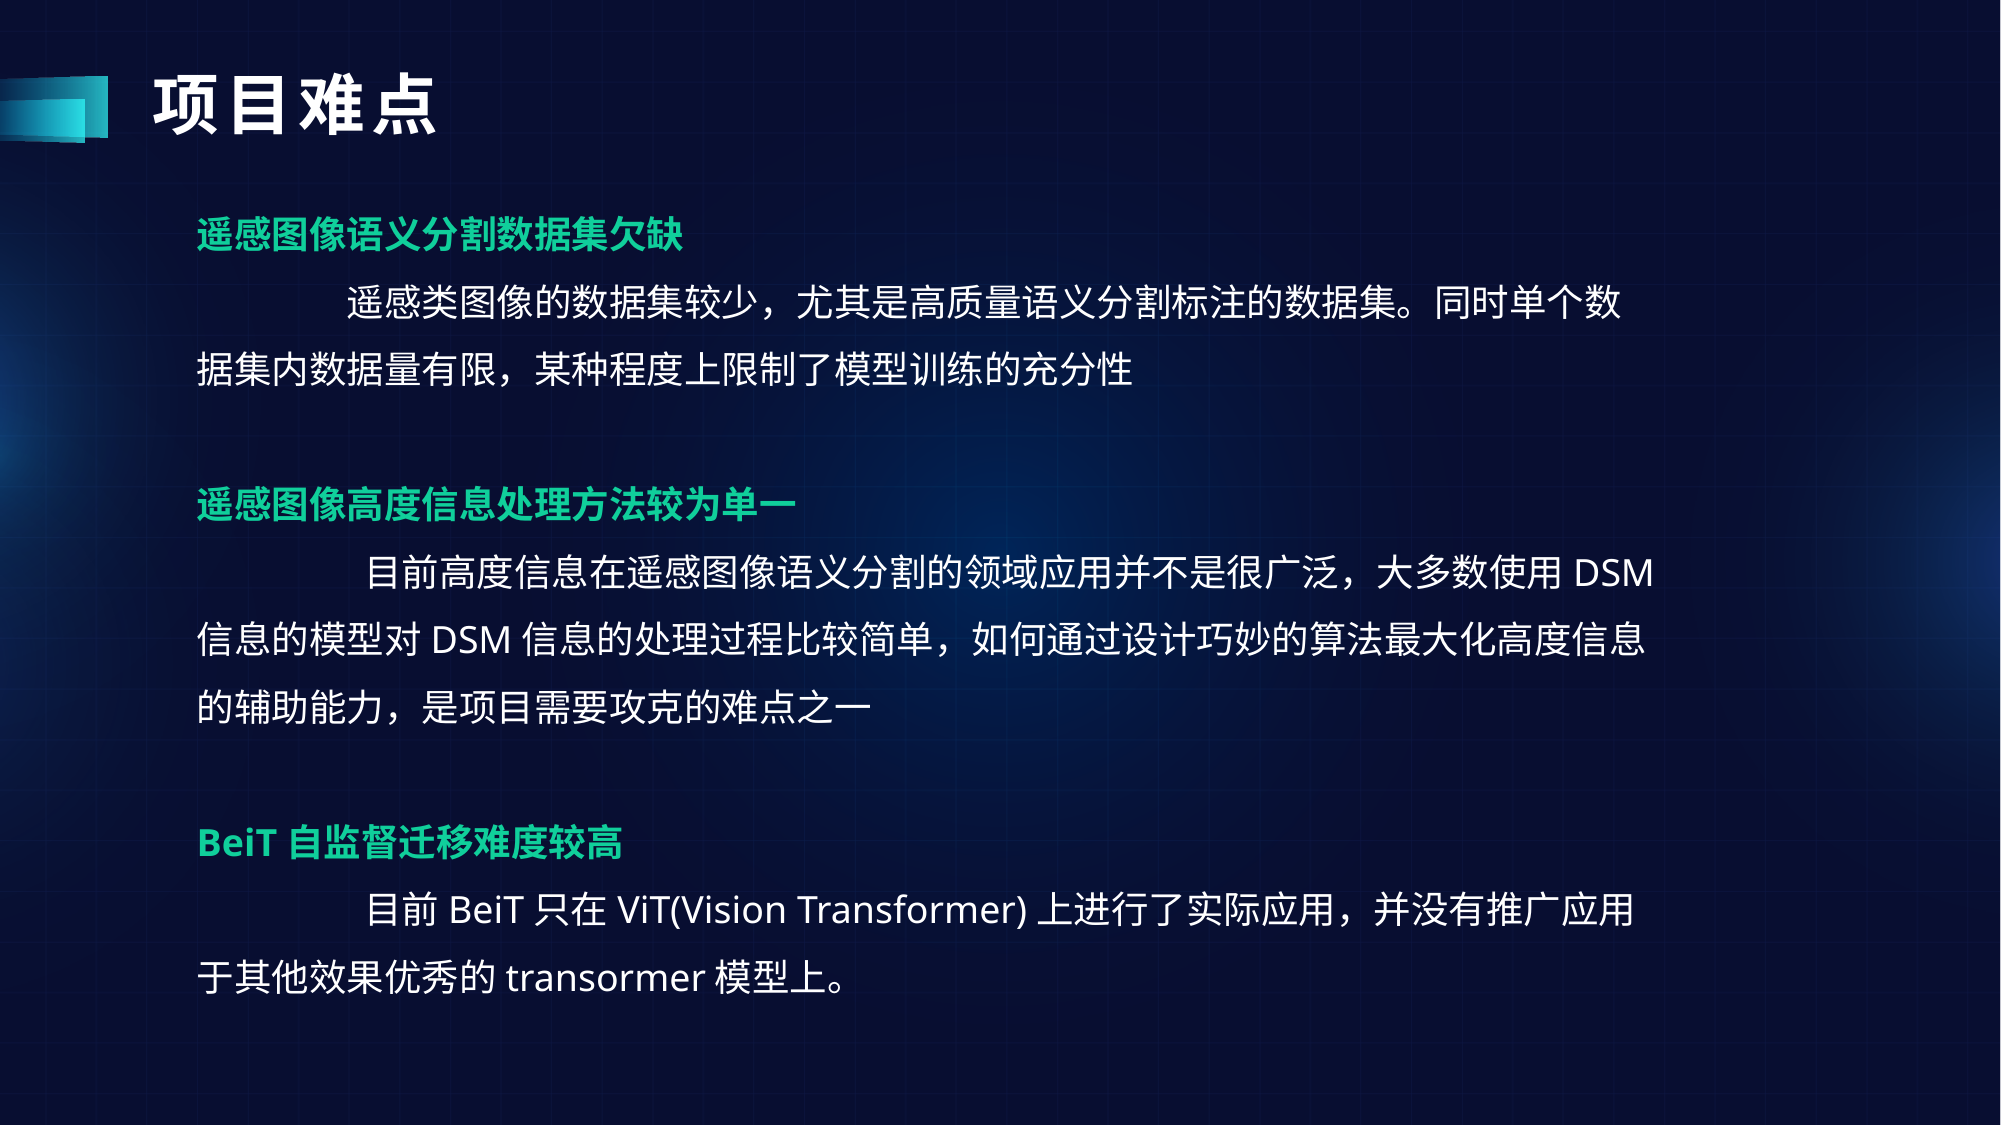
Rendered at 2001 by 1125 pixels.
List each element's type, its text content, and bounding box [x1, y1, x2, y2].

text_box 01 [77, 99, 85, 138]
text_box 遥感图像语义分割数据集欠缺 遥感类图像的数据集较少，尤其是高质量语义分割标注的数据集。同时单个数据集内数据量有限，某种程度上限制了模型训练的充分性 遥感图像高度信息处理方法较为单一 目前高度信息在遥感图像语义分割的领域应用并不是很广泛，大多数使用DSM信息的模型对DSM信息的处理过程比较简单，如何通过设计巧妙的算法最大化高度信息的辅助能力，是项目需要攻克的难点之一 BeiT自监督迁移难度较高 目前BeiT只在ViT(Vision Transformer)上进行了实际应用，并没有推广应用于其他效果优秀的transormer模型上。 [181, 181, 1672, 1125]
title 项目难点 [137, 63, 1863, 152]
picture [0, 0, 2001, 1125]
